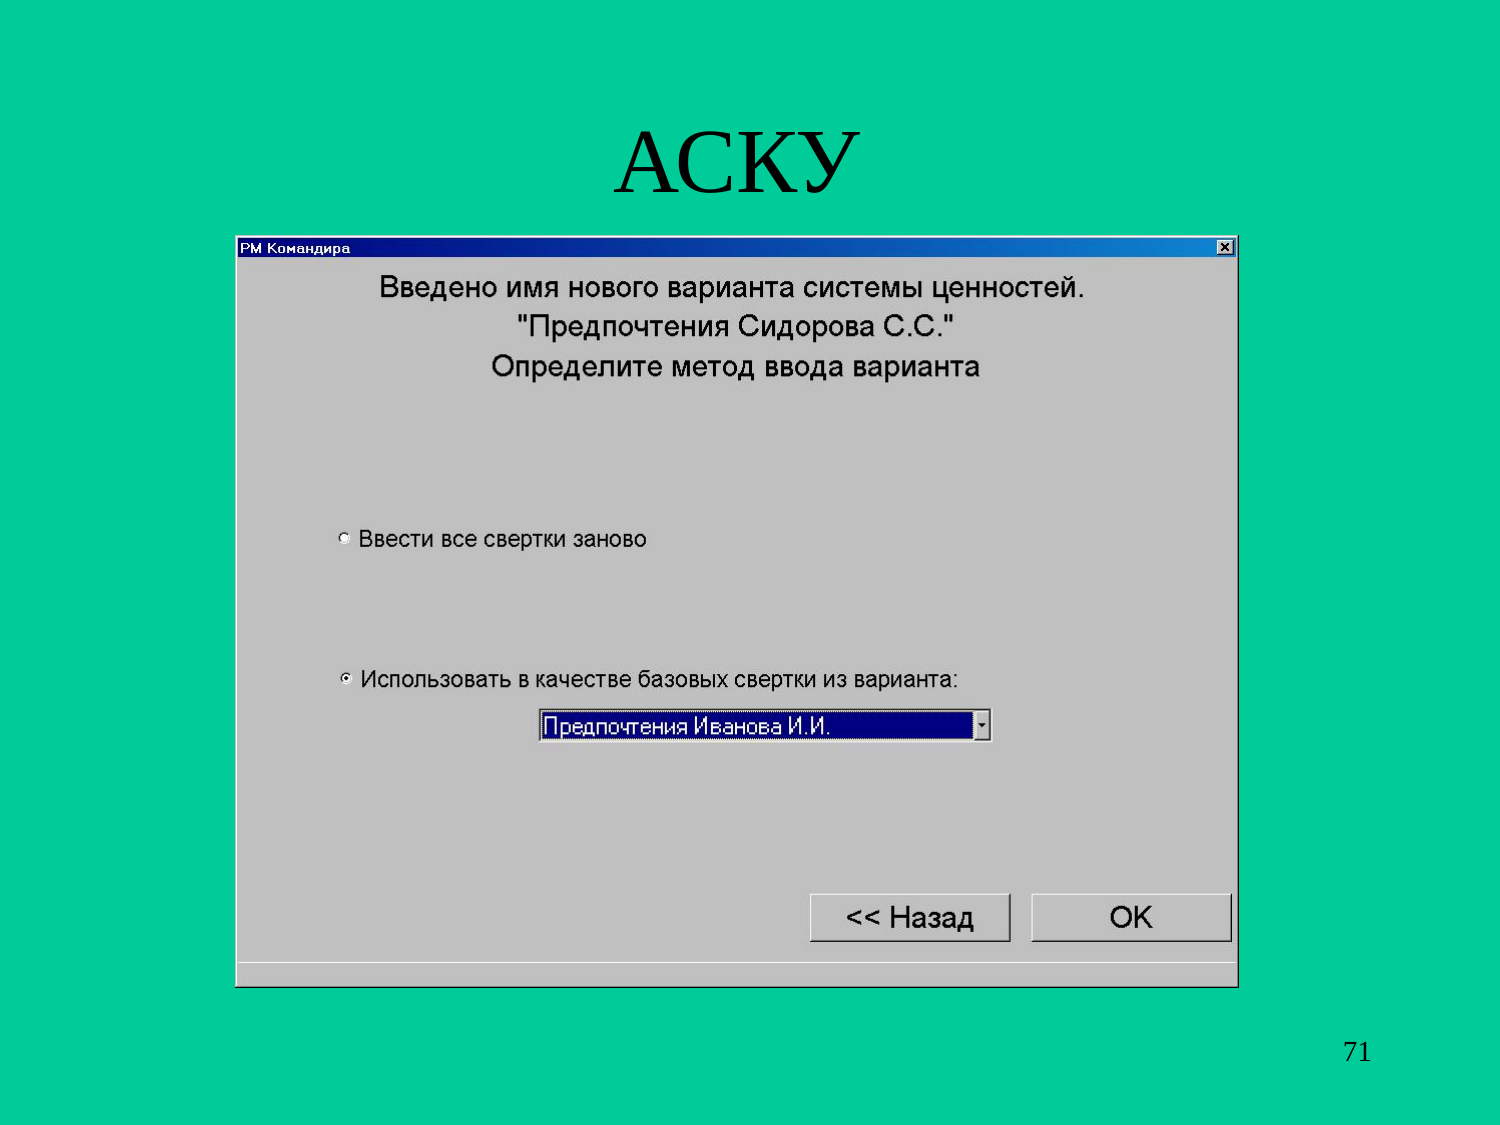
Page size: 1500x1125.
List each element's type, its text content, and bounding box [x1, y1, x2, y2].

title АСКУ [99, 62, 1375, 250]
slide_number 71 [1074, 1025, 1388, 1100]
picture [235, 235, 1239, 988]
